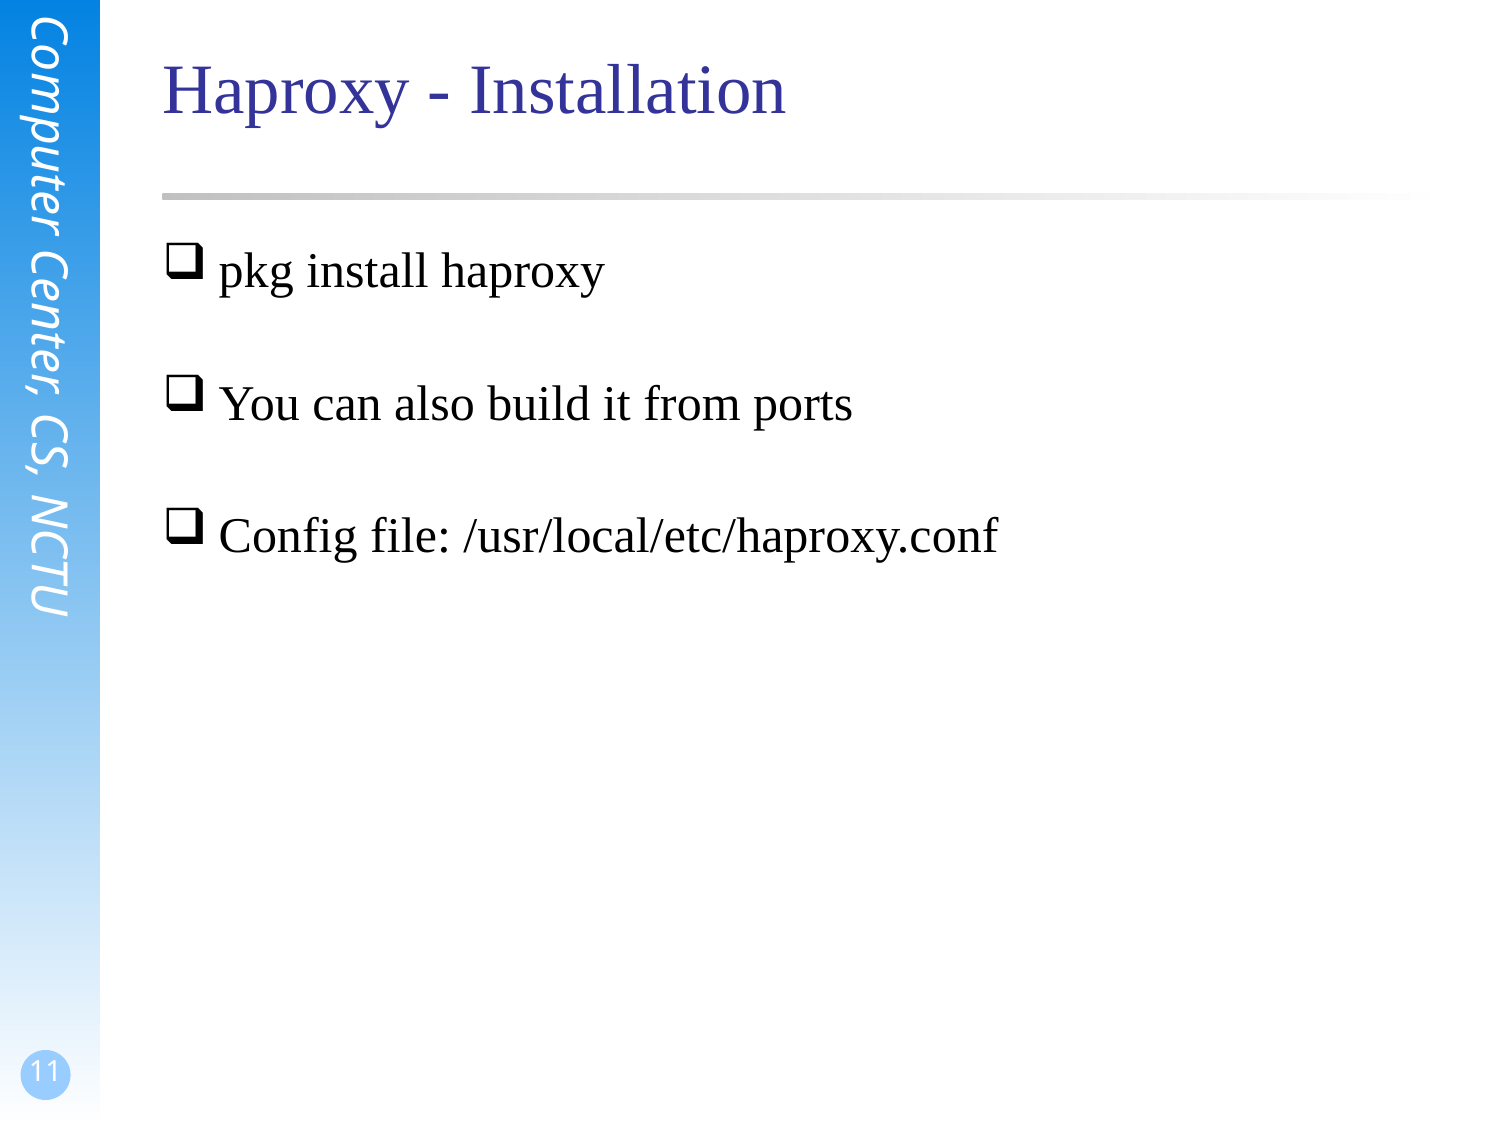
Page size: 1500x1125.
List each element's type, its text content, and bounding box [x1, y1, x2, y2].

list pkg install haproxy You can also build it from ports Config file: /usr/local/etc/haproxy.conf [162, 237, 1438, 1000]
title Haproxy - Installation [162, 42, 1438, 231]
